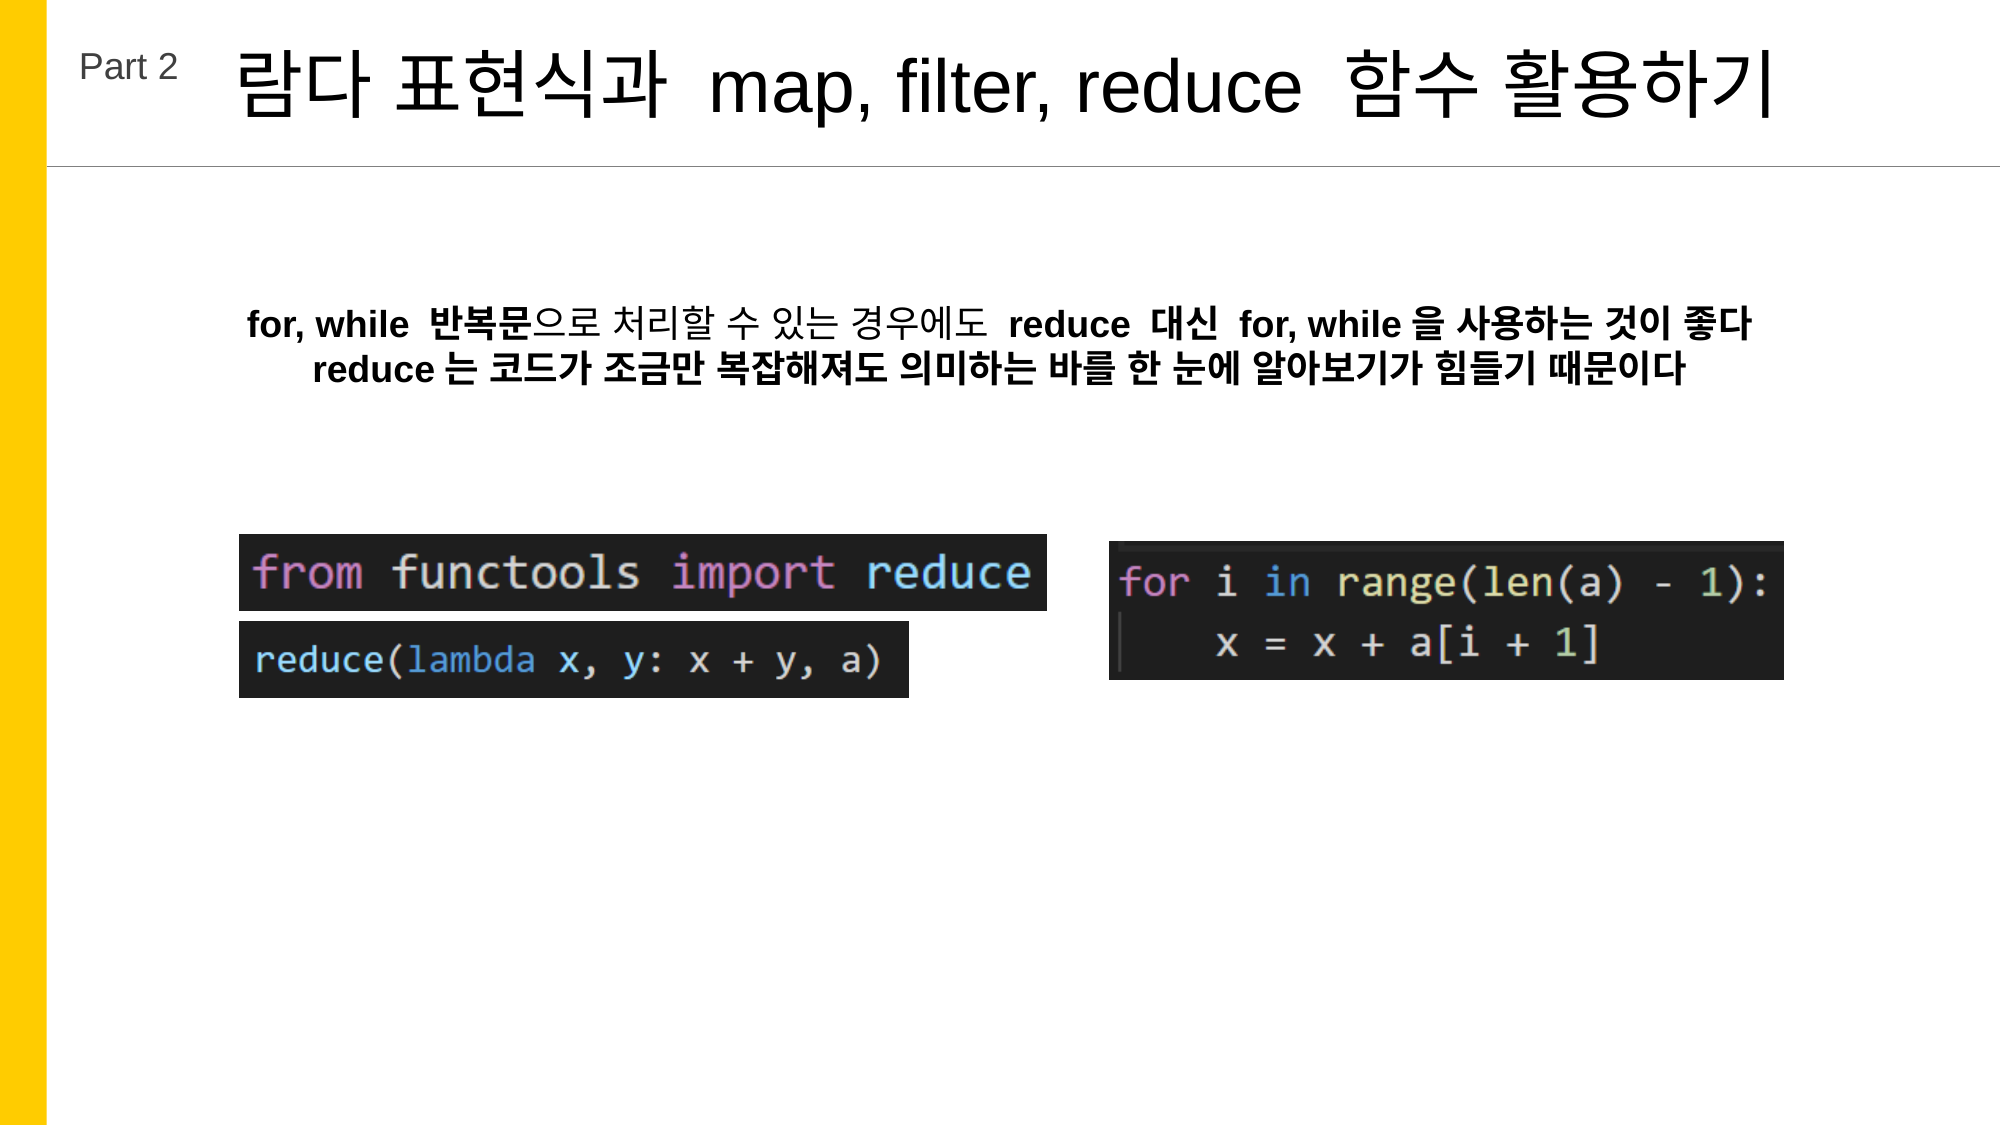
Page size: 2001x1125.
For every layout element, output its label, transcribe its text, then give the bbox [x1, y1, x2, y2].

picture [1109, 541, 1784, 680]
text_box 람다 표현식과 map, filter, reduce 함수 활용하기 [220, 30, 1794, 136]
text_box for, while 반복문으로 처리할 수 있는 경우에도 reduce 대신 for, while을 사용하는 것이 좋다 reduce는 코드가 조금만 복잡해져도 의미하는 바를 한 눈에 알아보기가 힘들기 때문이다 [152, 293, 1847, 398]
picture [238, 534, 1047, 611]
text_box [0, 0, 48, 1125]
picture [238, 621, 909, 698]
text_box Part 2 [64, 34, 194, 95]
